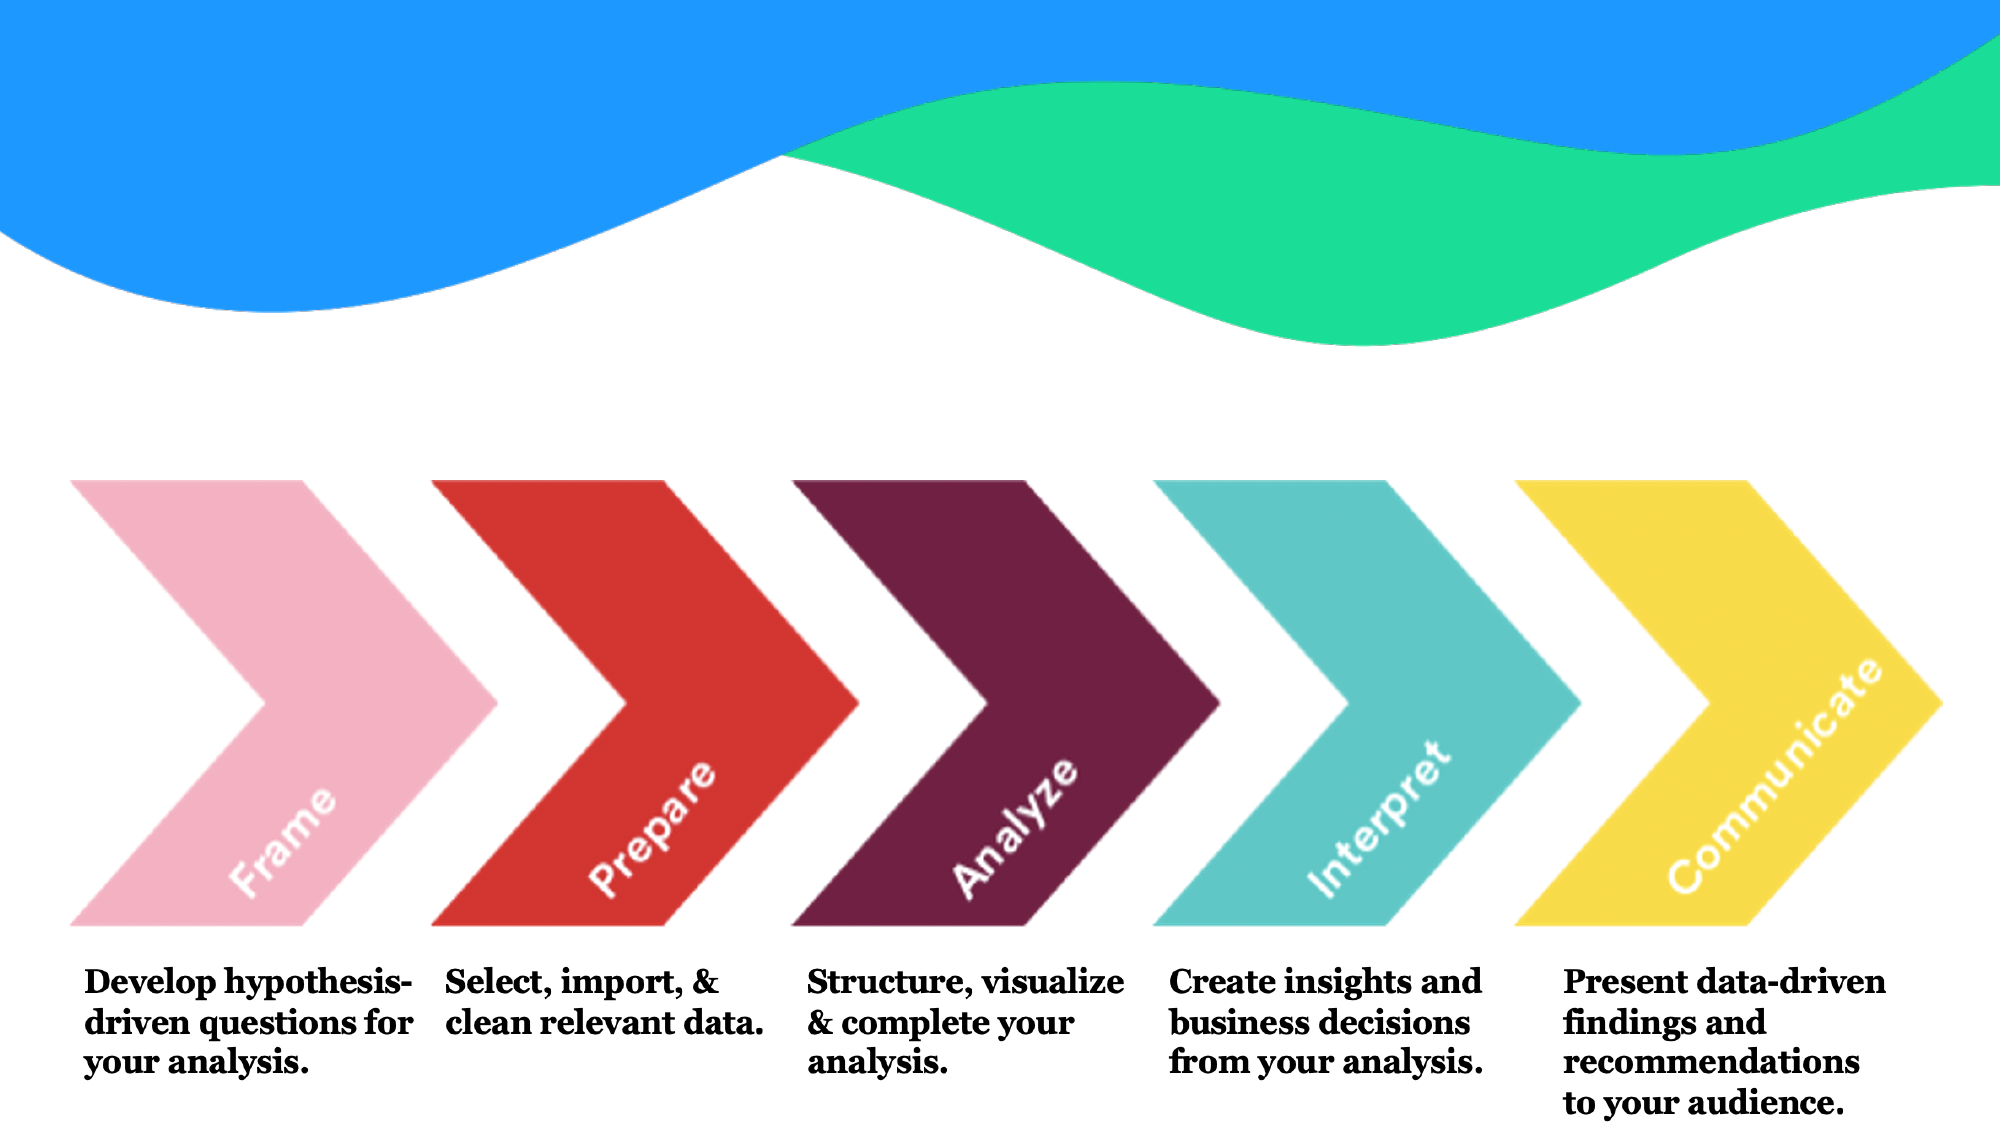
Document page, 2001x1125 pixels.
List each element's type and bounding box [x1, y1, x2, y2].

text_box [36, 0, 1066, 252]
picture [17, 424, 1983, 1125]
picture [0, 0, 2000, 347]
